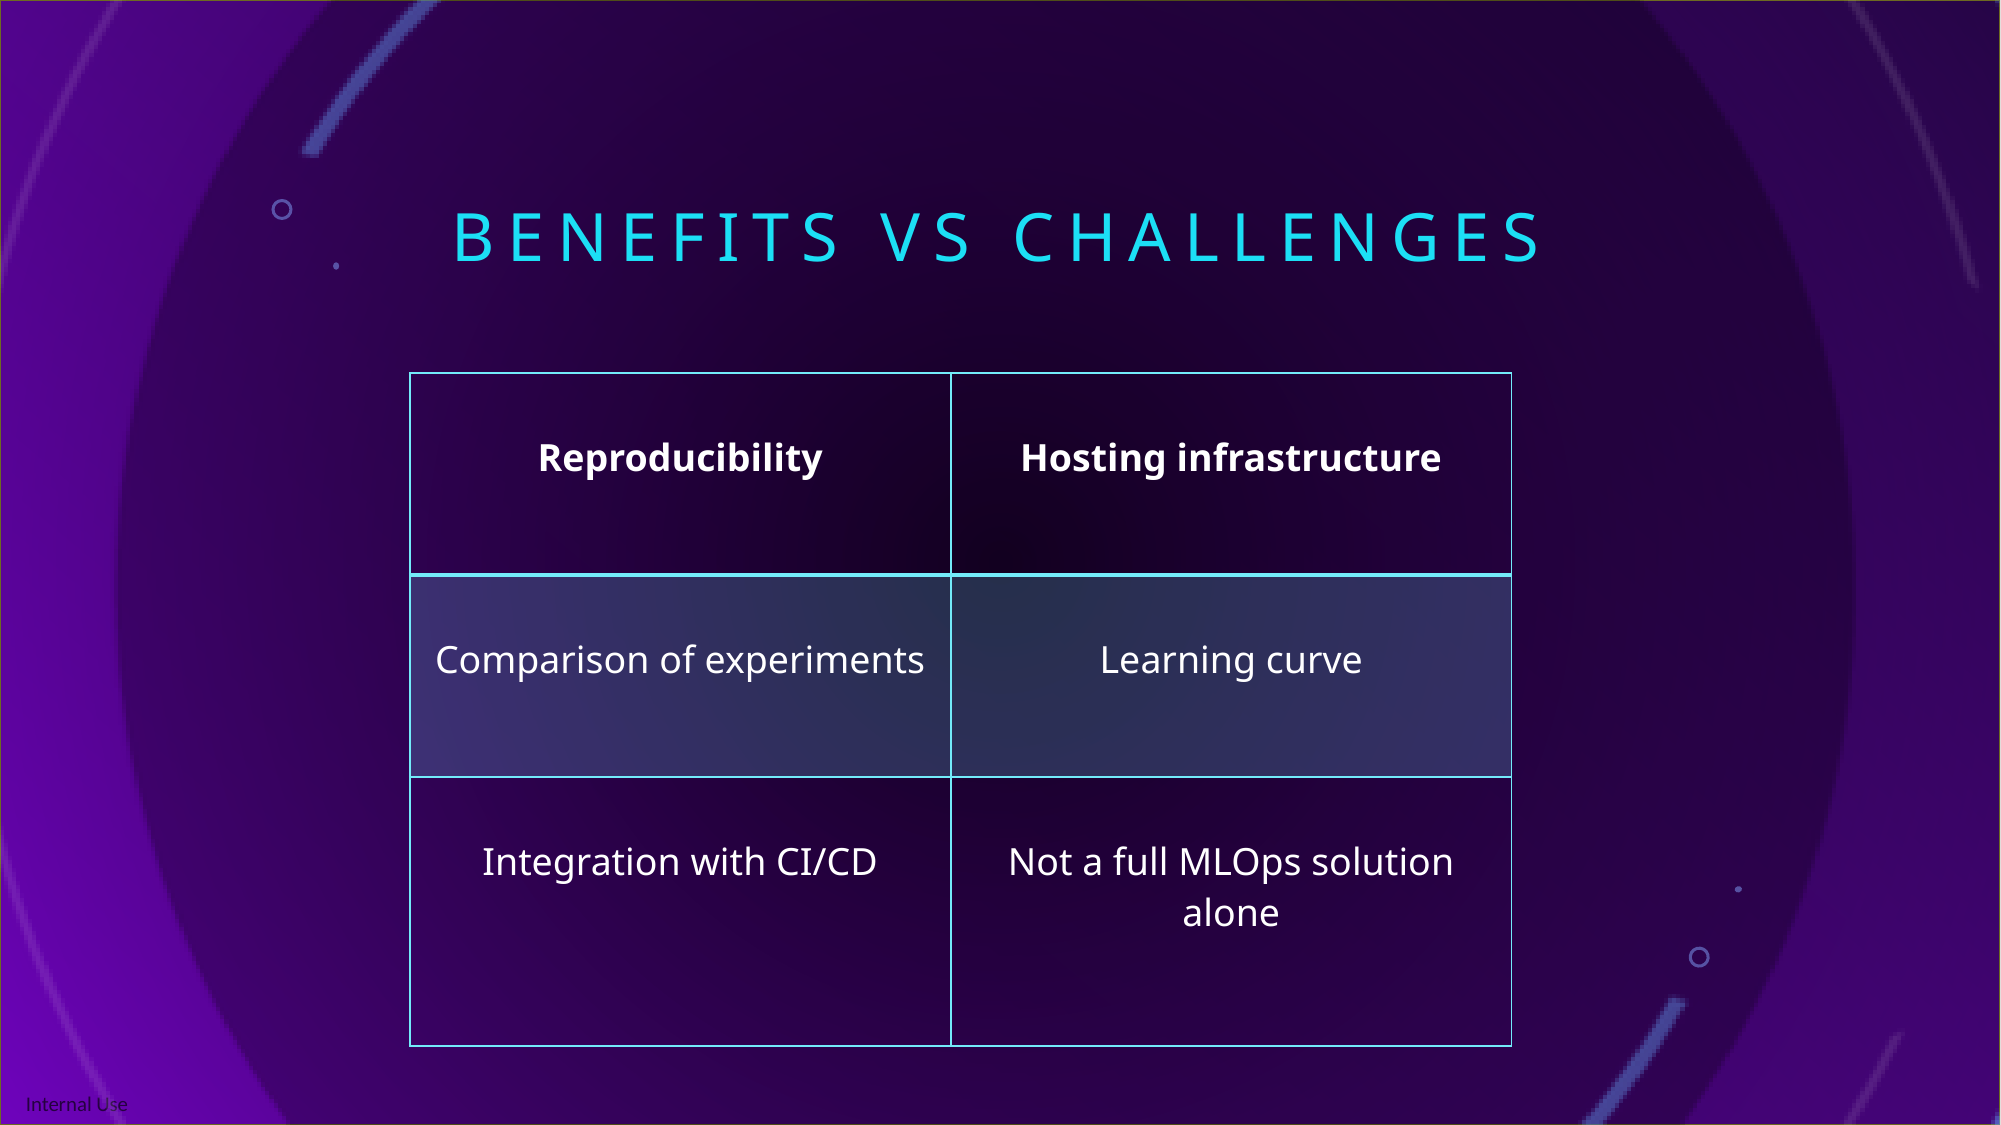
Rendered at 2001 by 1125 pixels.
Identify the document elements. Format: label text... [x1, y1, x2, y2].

title Benefits vs Challenges [367, 40, 1625, 284]
picture [0, 0, 2000, 1125]
table_cell Integration with CI/CD [411, 778, 950, 1045]
table_header Hosting infrastructure [952, 374, 1511, 573]
table_header Reproducibility [411, 374, 950, 573]
table_cell Comparison of experiments [411, 577, 950, 776]
table_cell Not a full MLOps solution alone [952, 778, 1511, 1045]
table_cell Learning curve [952, 577, 1511, 776]
